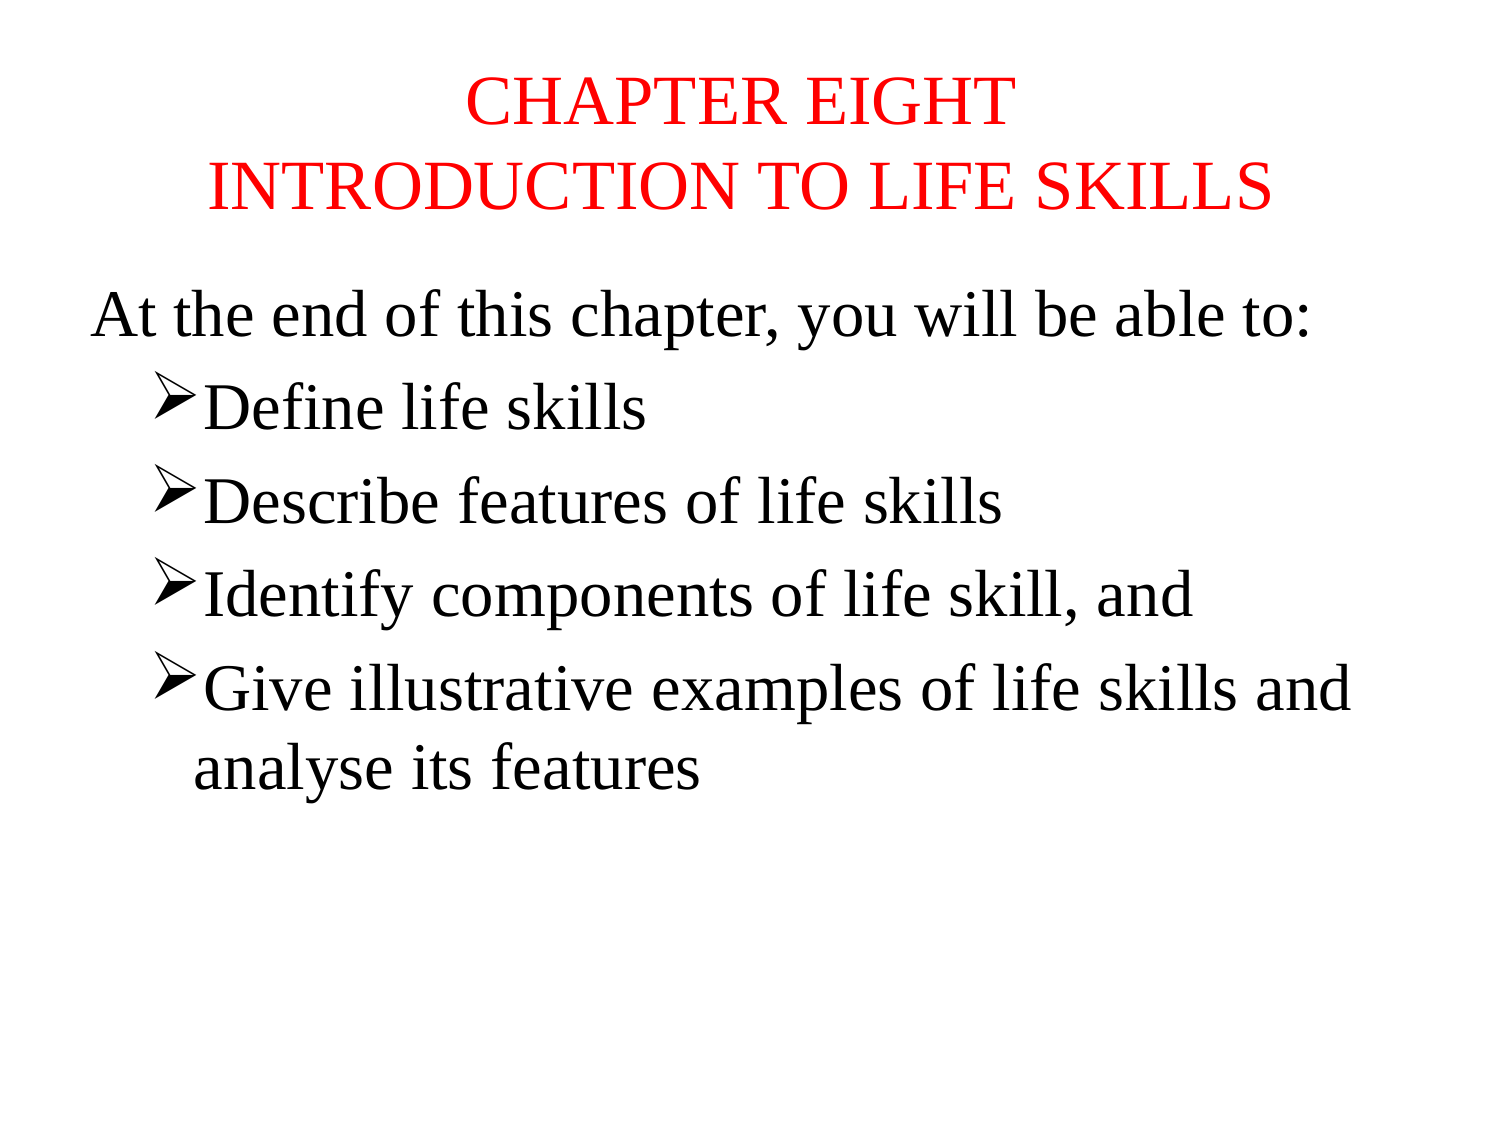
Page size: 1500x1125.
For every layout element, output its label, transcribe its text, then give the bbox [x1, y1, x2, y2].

title CHAPTER EIGHT INTRODUCTION TO LIFE SKILLS [75, 45, 1425, 233]
list At the end of this chapter, you will be able to: Define life skills Describe features of life skills Identify components of life skill, and Give illustrative examples of life skills and analyse its features [75, 262, 1425, 1005]
